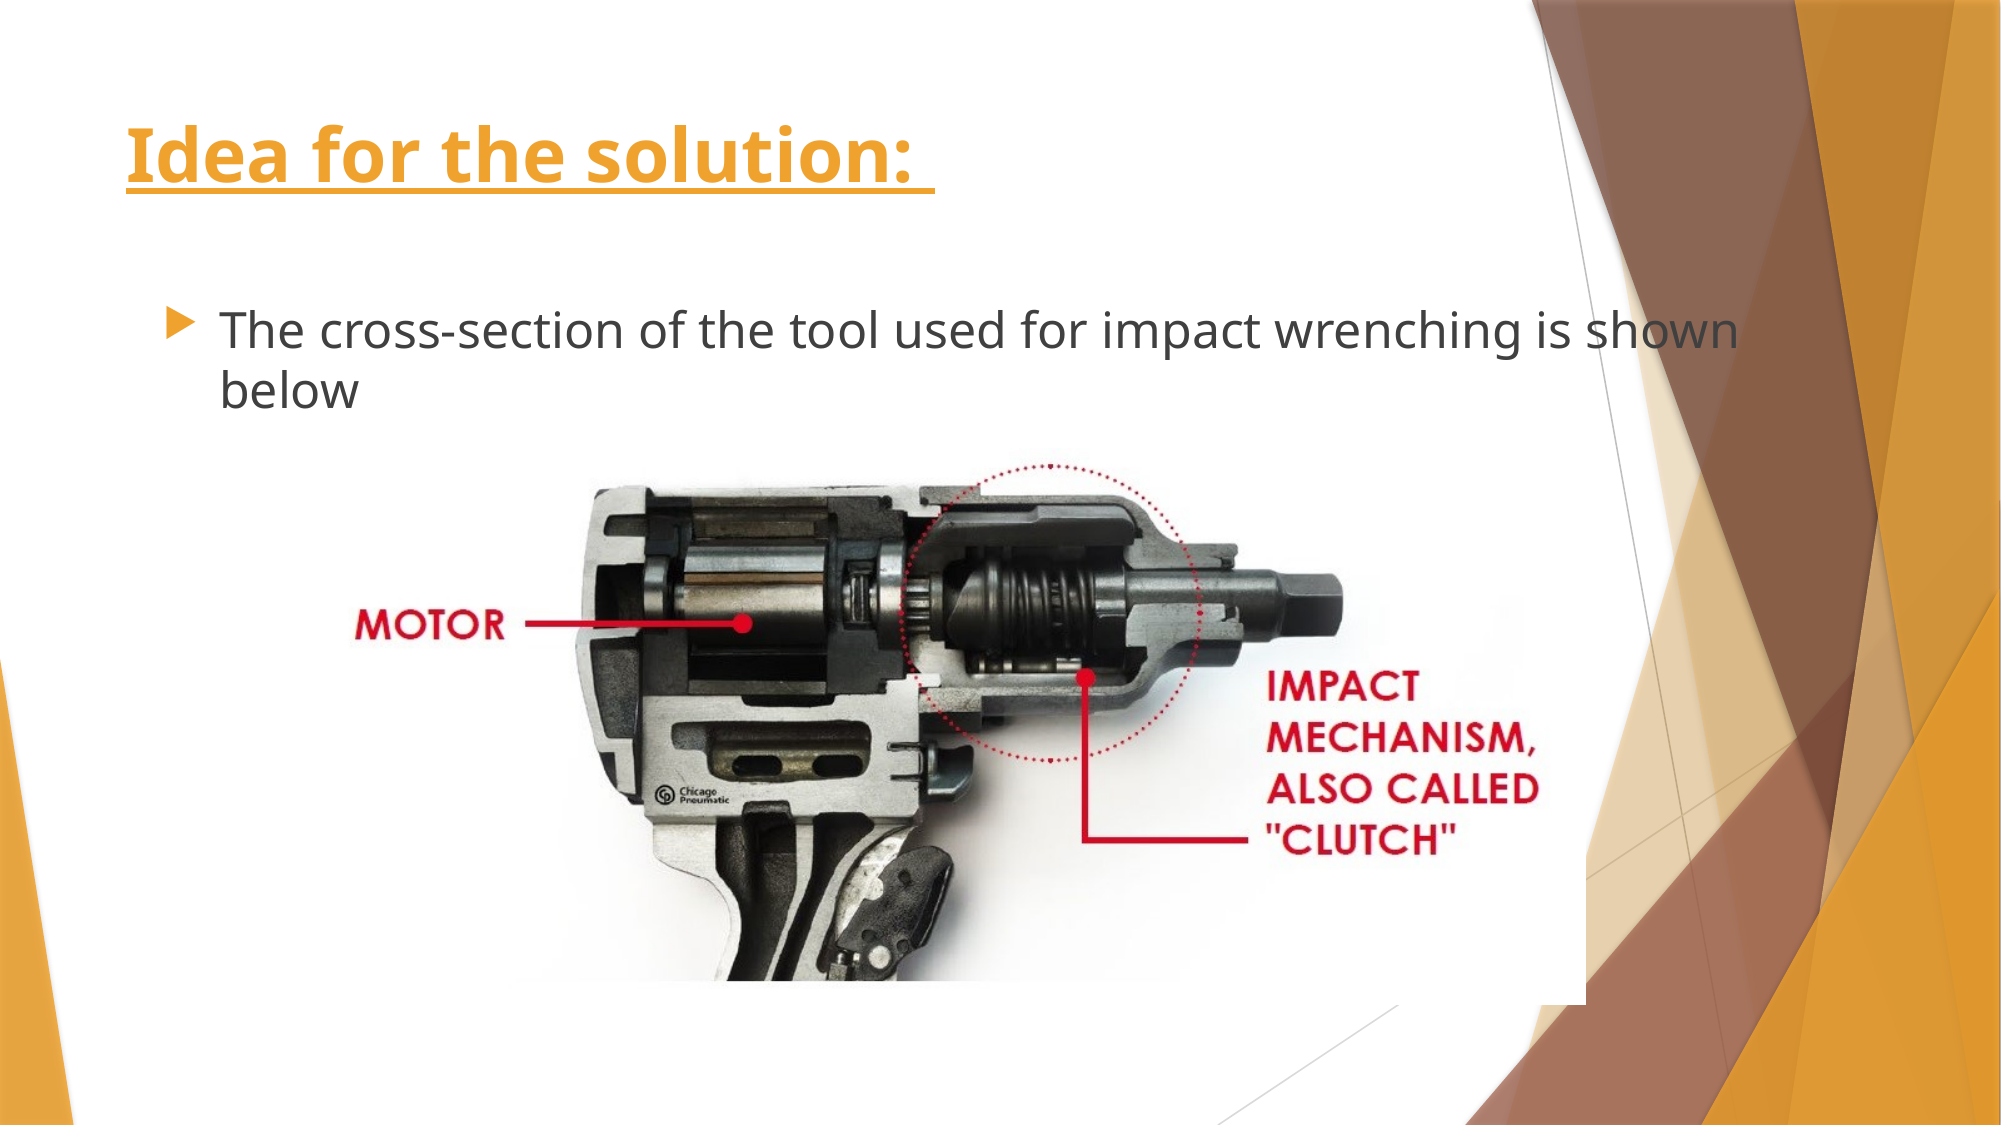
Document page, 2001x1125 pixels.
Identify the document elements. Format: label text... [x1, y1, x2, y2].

list The cross-section of the tool used for impact wrenching is shown below [147, 290, 1873, 1005]
title Idea for the solution: [111, 99, 1522, 317]
picture [328, 447, 1586, 1005]
